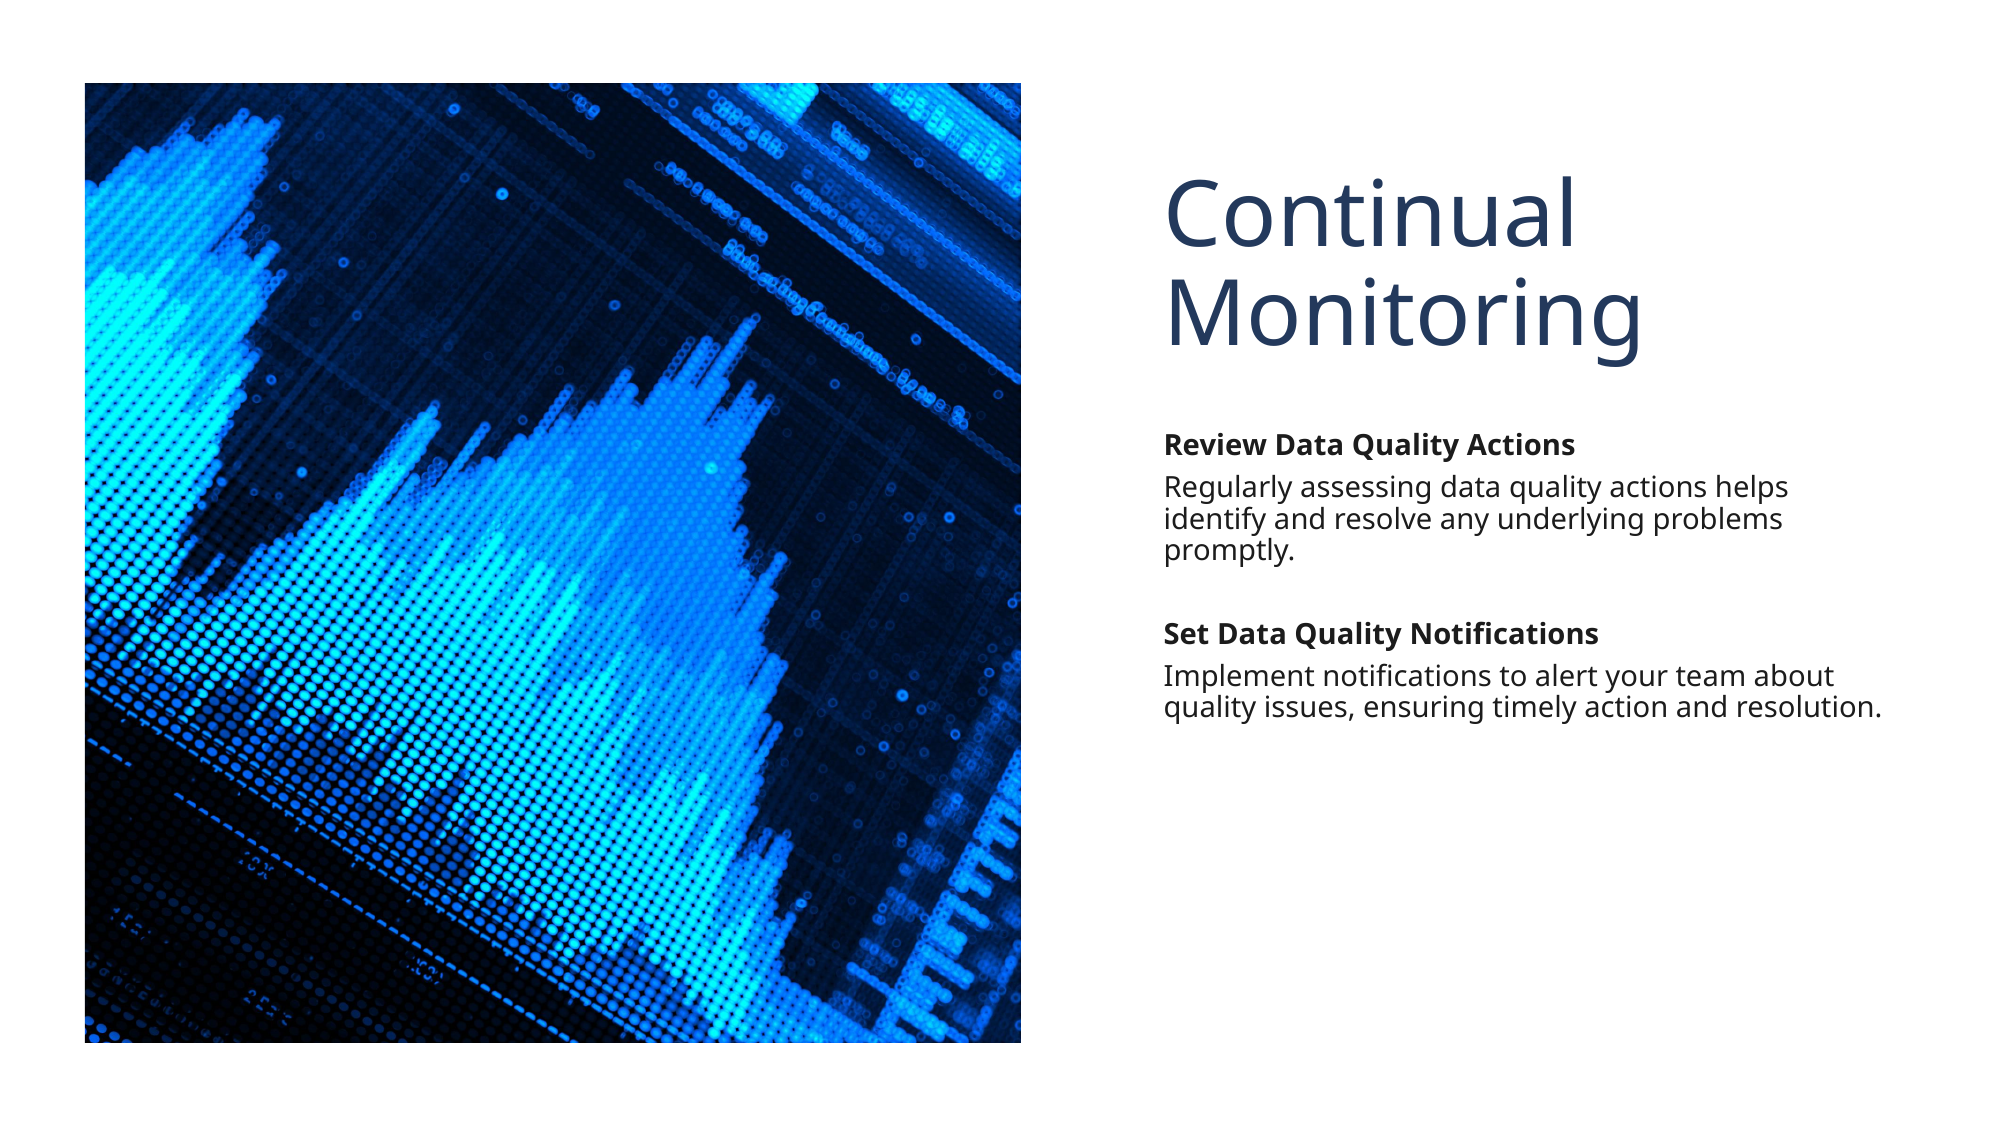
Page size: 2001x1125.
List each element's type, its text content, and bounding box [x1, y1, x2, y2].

title Continual Monitoring [1148, 160, 1940, 401]
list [84, 83, 1021, 1043]
list Review Data Quality Actions Regularly assessing data quality actions helps identify and resolve any underlying problems promptly. Set Data Quality Notifications Implement notifications to alert your team about quality issues, ensuring timely action and resolution. [1148, 423, 1915, 1041]
